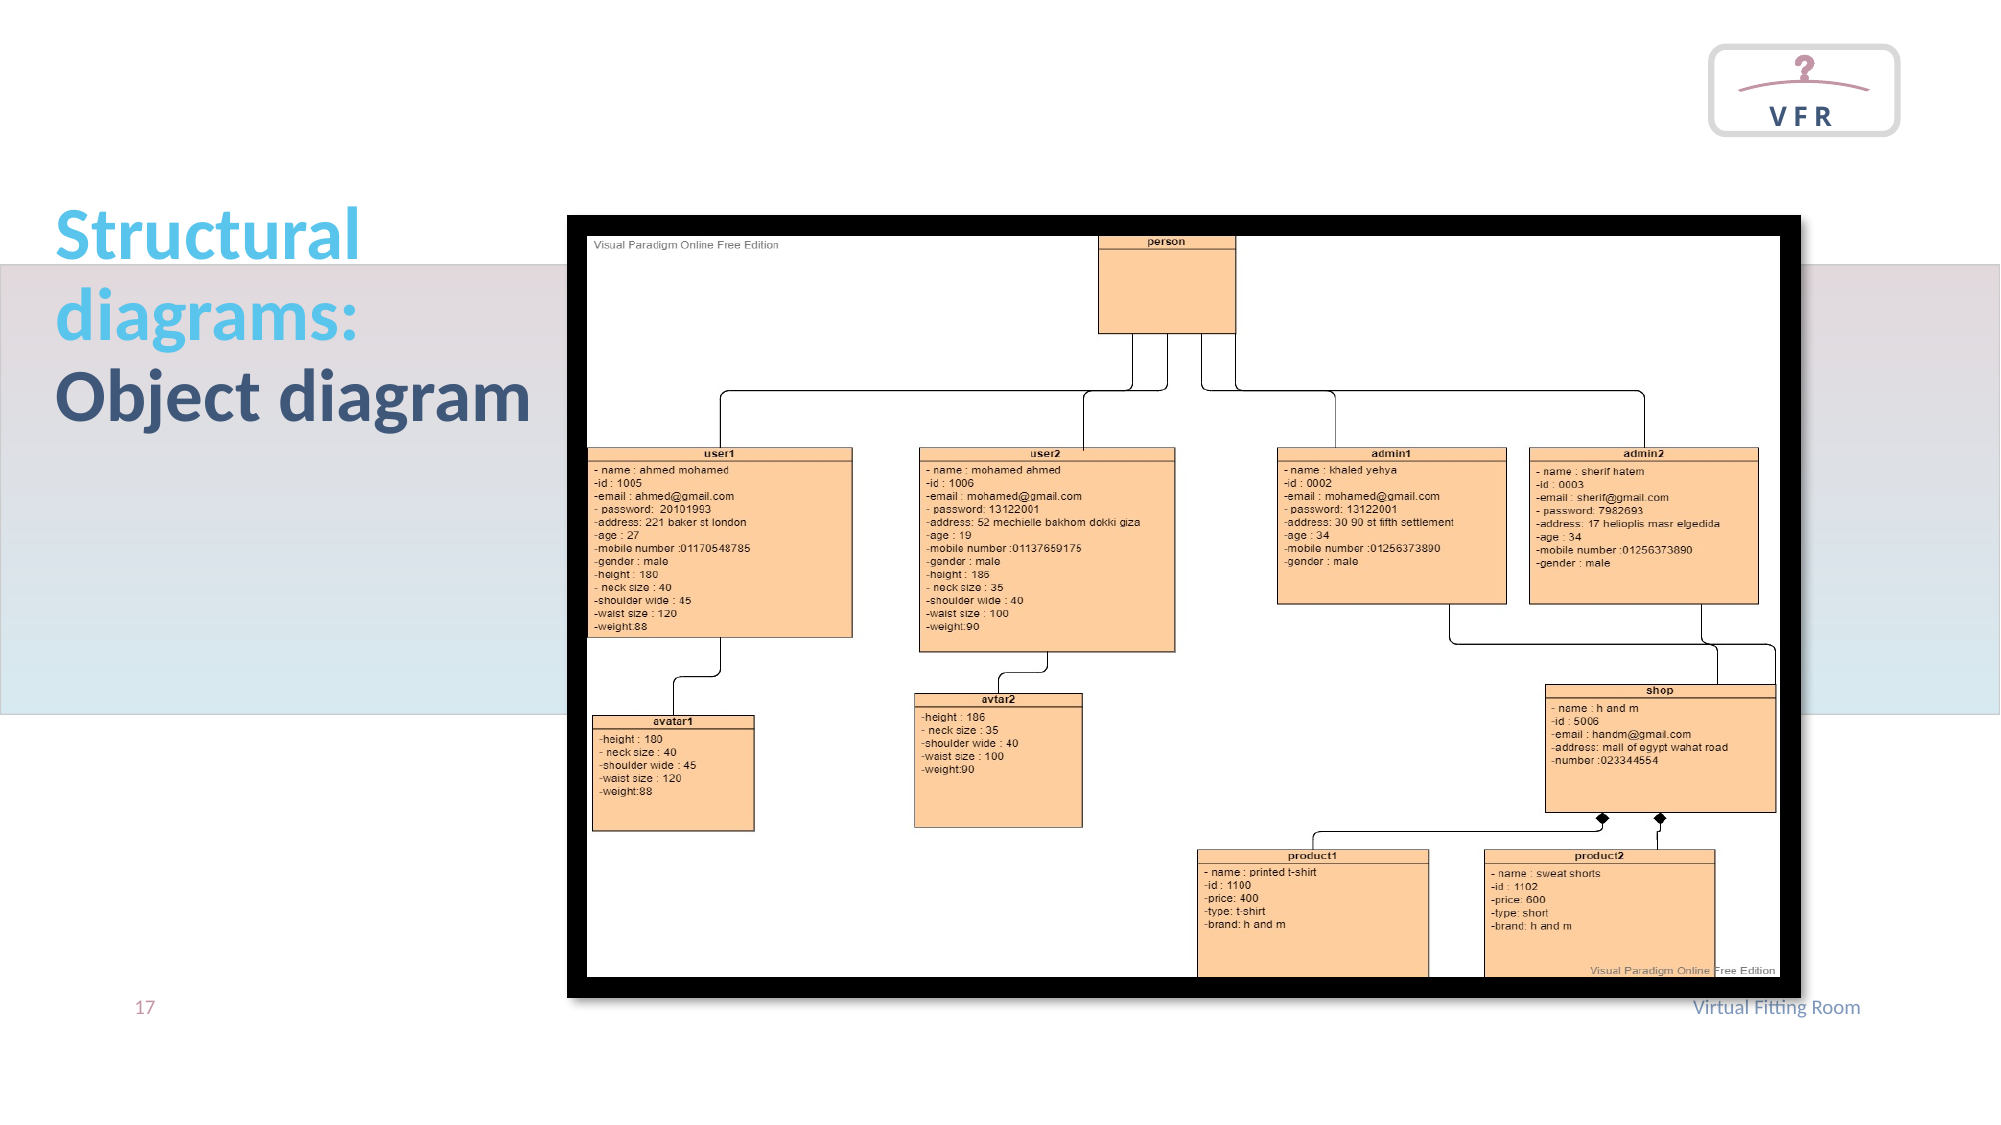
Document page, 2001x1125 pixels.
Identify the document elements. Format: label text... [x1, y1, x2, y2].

title Structural diagrams: Object diagram [49, 269, 566, 363]
slide_number 17 [105, 993, 170, 1033]
picture [587, 235, 1780, 978]
footer Virtual Fitting Room [1186, 993, 1862, 1033]
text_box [1601, 46, 1917, 183]
